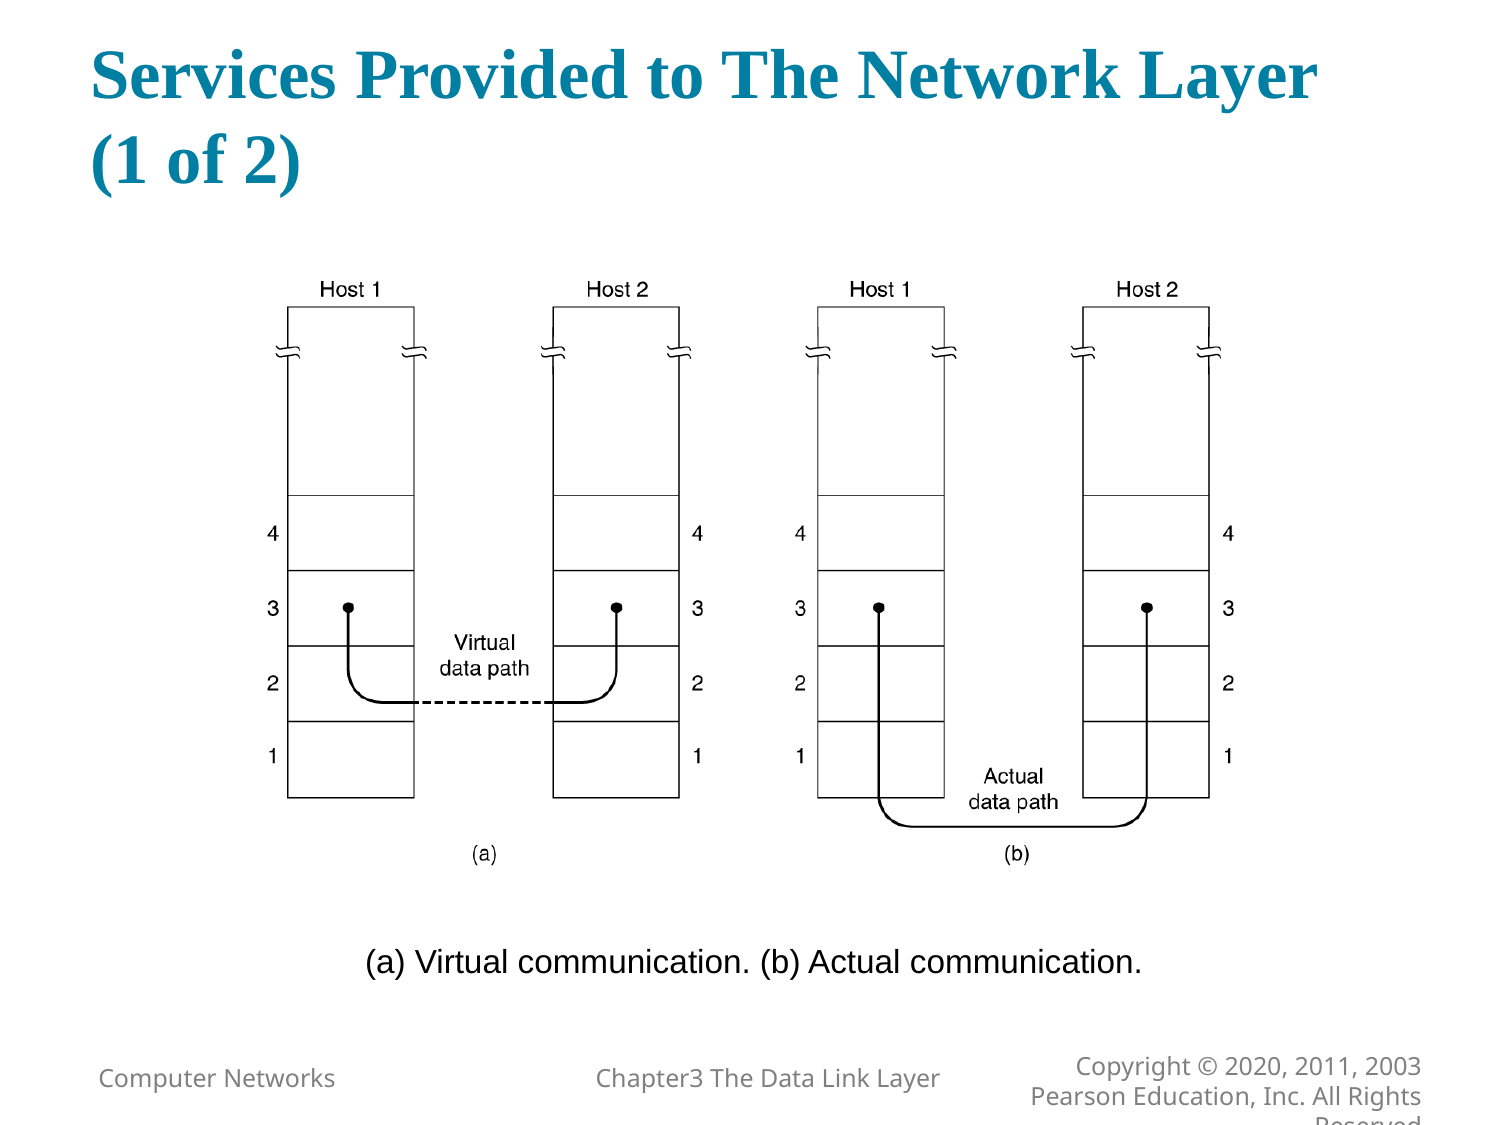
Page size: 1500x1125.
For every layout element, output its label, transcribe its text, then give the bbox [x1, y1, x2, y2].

title Services Provided to The Network Layer (1 of 2) [75, 37, 1425, 213]
picture [266, 279, 1234, 867]
list (a) Virtual communication. (b) Actual communication. [75, 886, 1425, 996]
